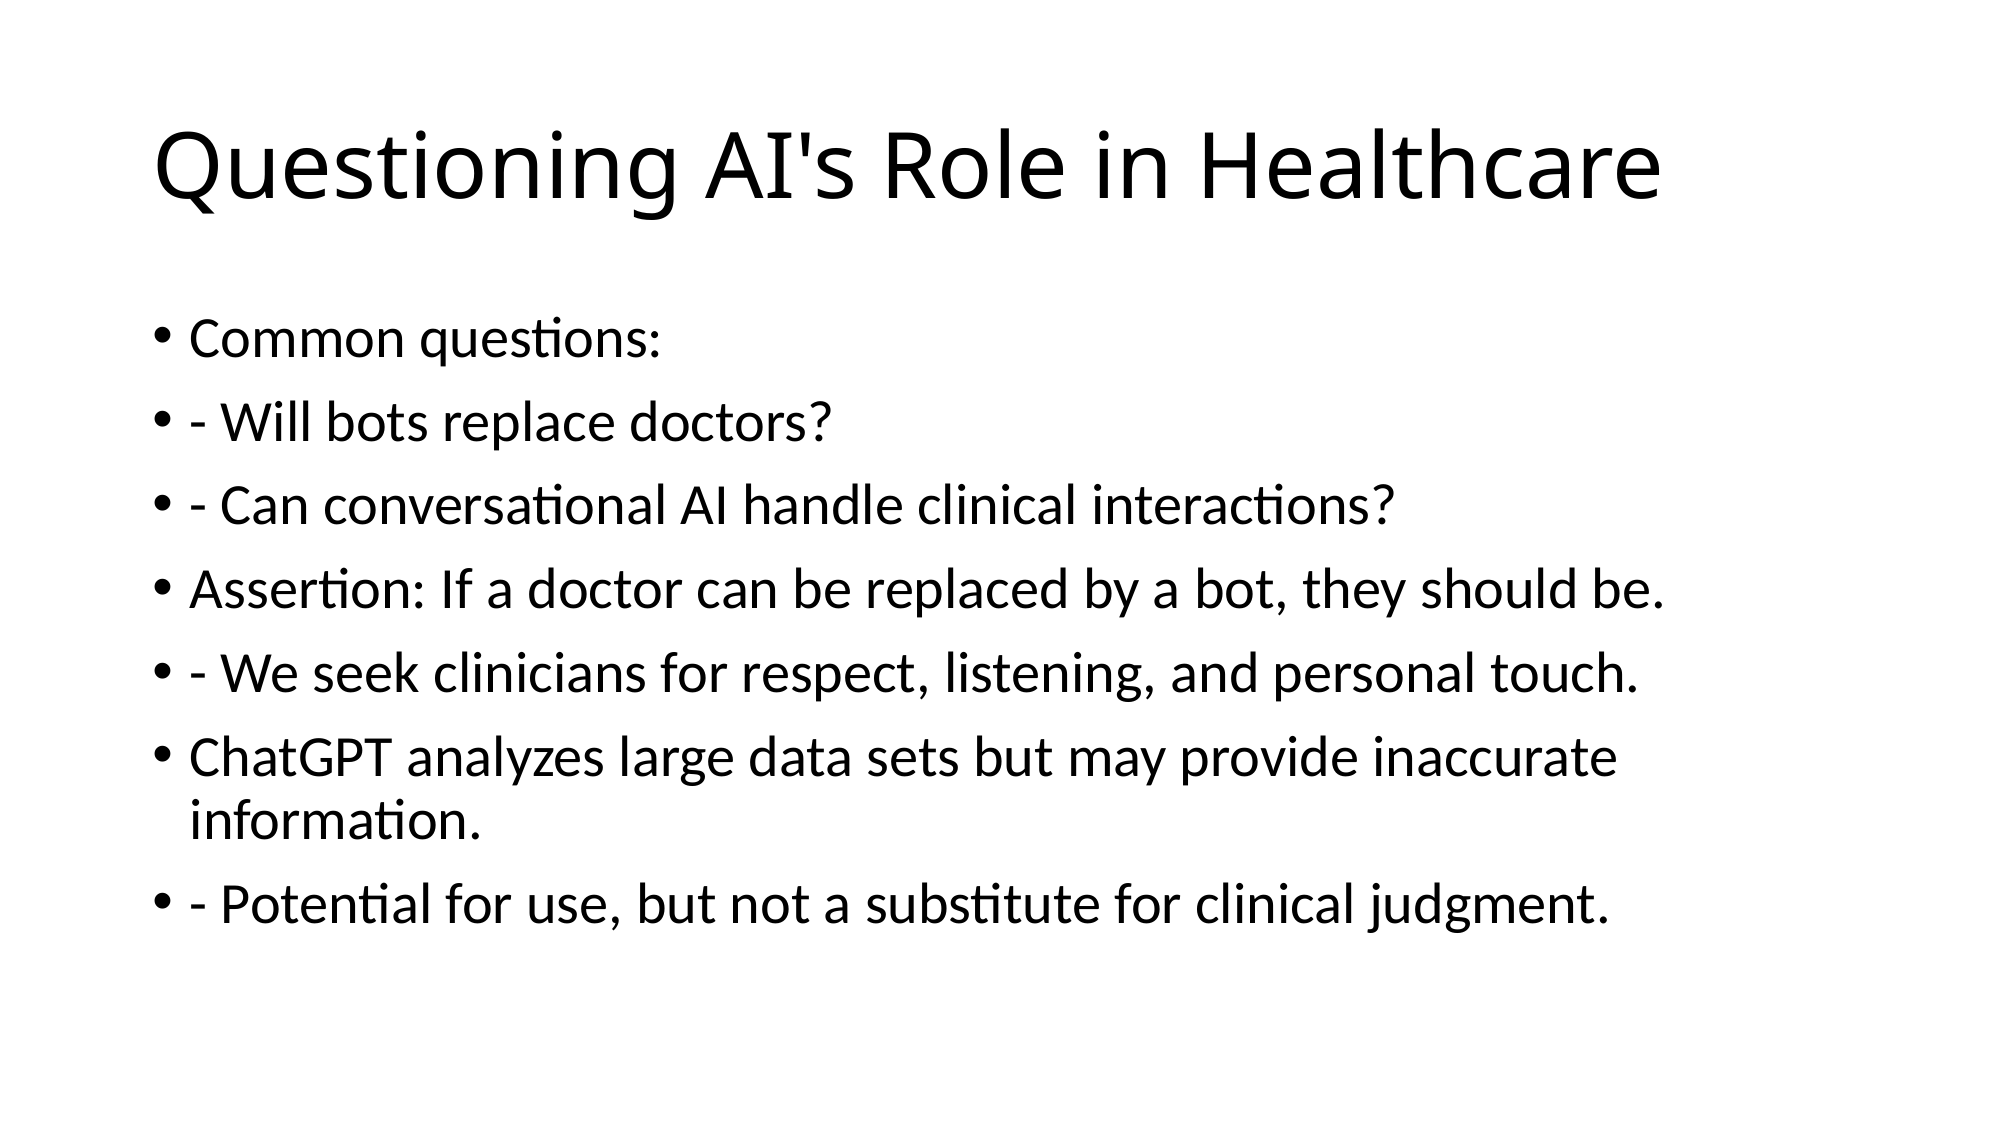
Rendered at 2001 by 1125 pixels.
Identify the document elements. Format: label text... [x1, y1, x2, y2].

title Questioning AI's Role in Healthcare [137, 59, 1863, 278]
list Common questions: - Will bots replace doctors? - Can conversational AI handle clinical interactions? Assertion: If a doctor can be replaced by a bot, they should be. - We seek clinicians for respect, listening, and personal touch. ChatGPT analyzes large data sets but may provide inaccurate information. - Potential for use, but not a substitute for clinical judgment. [137, 299, 1863, 1014]
